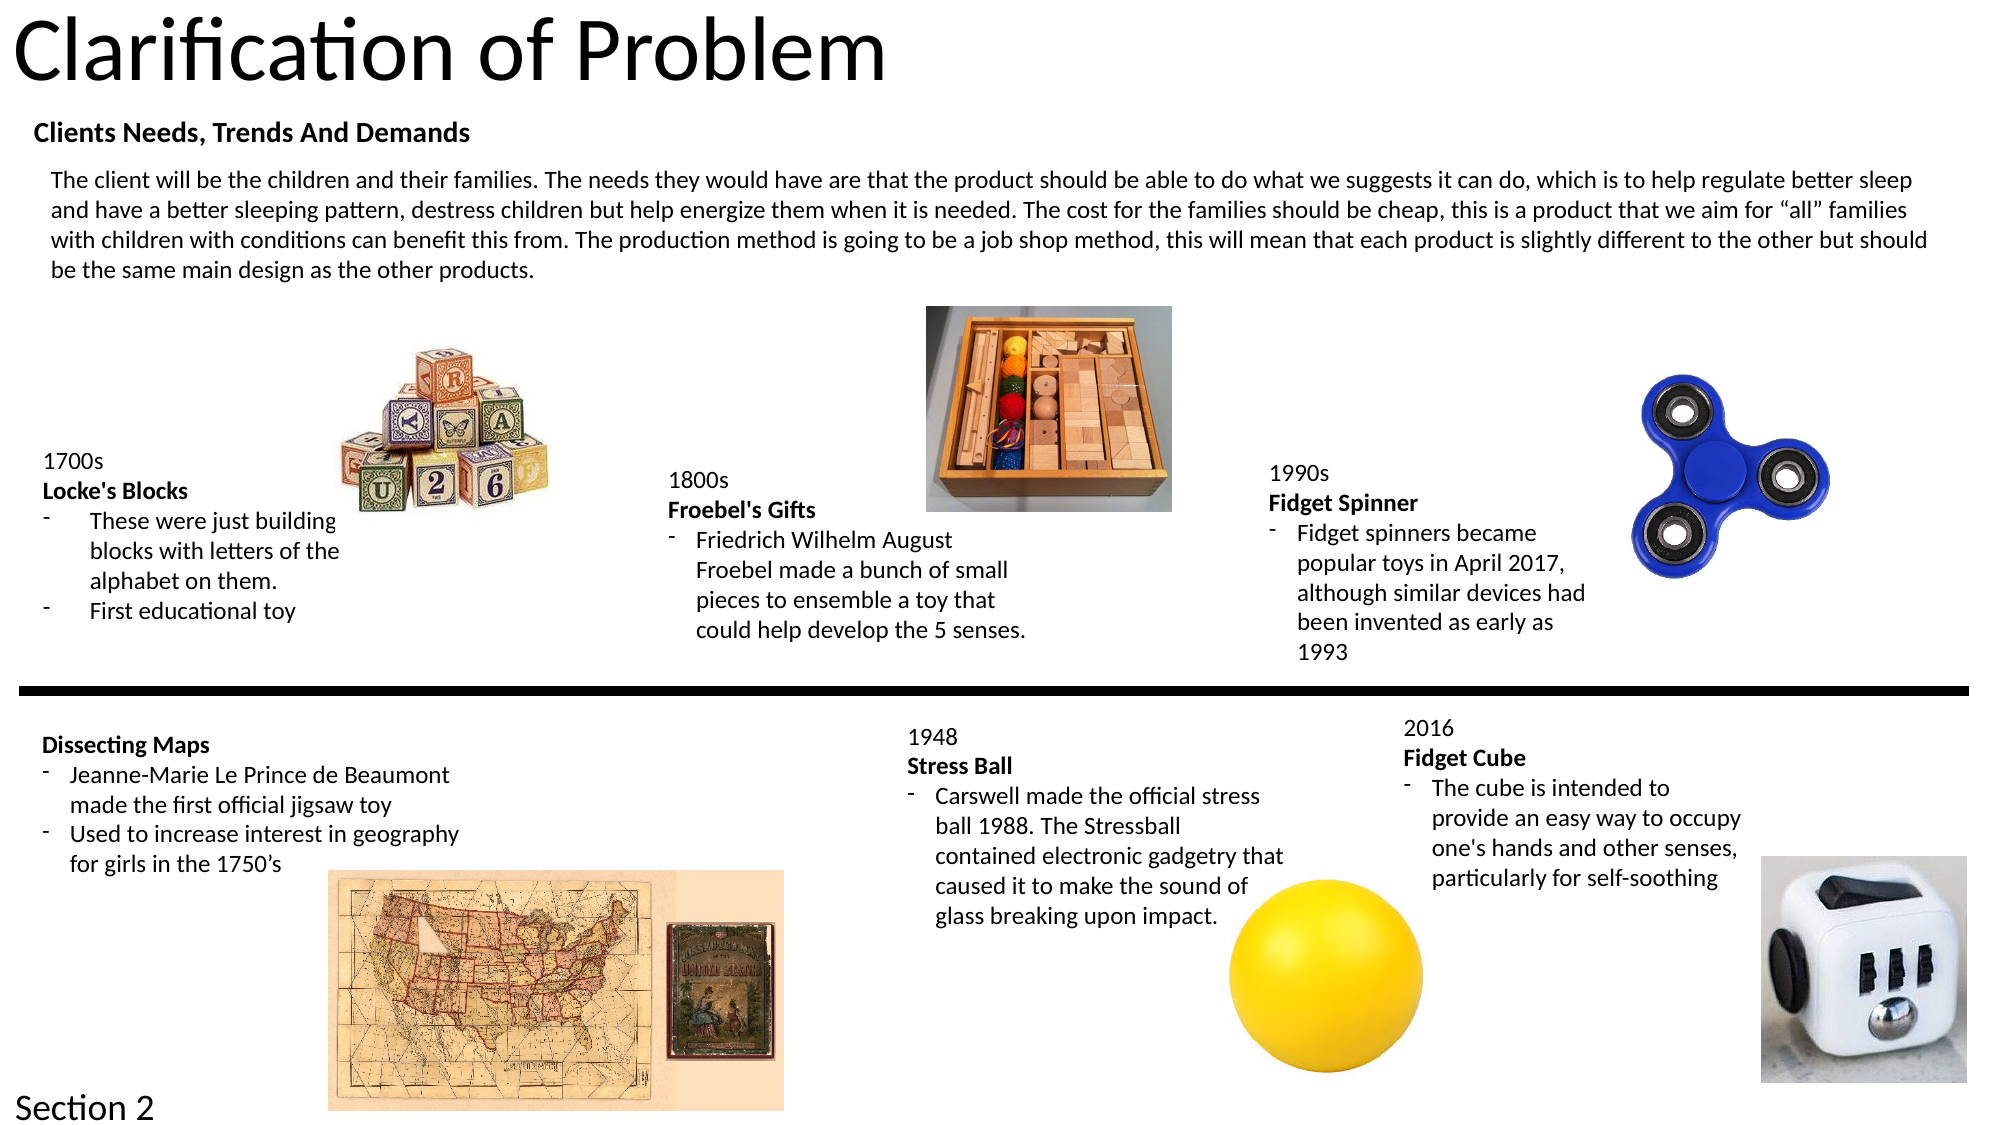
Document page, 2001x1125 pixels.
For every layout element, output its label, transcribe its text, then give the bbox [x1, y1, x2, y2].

text_box 2016 Fidget Cube The cube is intended to provide an easy way to occupy one's hands and other senses, particularly for self-soothing [1388, 704, 1767, 899]
picture [1760, 856, 1968, 1084]
text_box 1700s Locke's Blocks These were just building blocks with letters of the alphabet on them. First educational toy [27, 437, 370, 662]
picture [1587, 333, 1859, 605]
text_box 1800s Froebel's Gifts Friedrich Wilhelm August Froebel made a bunch of small pieces to ensemble a toy that could help develop the 5 senses. [653, 456, 1049, 681]
table_cell Human effort should take 3 to 5 hours Waiting for the glue to dry will take 8 to 10 hours [26, 694, 489, 699]
title Clarification of Problem [0, 0, 1723, 160]
picture [334, 322, 551, 539]
picture [327, 870, 785, 1111]
picture [1215, 864, 1436, 1085]
picture [926, 305, 1172, 512]
text_box Dissecting Maps Jeanne-Marie Le Prince de Beaumont made the first official jigsaw toy Used to increase interest in geography for girls in the 1750’s [26, 702, 489, 886]
text_box The client will be the children and their families. The needs they would have are that the product should be able to do what we suggests it can do, which is to help regulate better sleep and have a better sleeping pattern, destress children but help energize them when it is needed. The cost for the families should be cheap, this is a product that we aim for “all” families with children with conditions can benefit this from. The production method is going to be a job shop method, this will mean that each product is slightly different to the other but should be the same main design as the other products. [35, 156, 1969, 291]
text_box 1990s Fidget Spinner Fidget spinners became popular toys in April 2017, although similar devices had been invented as early as 1993 [1253, 448, 1618, 674]
text_box Section 2 [0, 1075, 181, 1125]
text_box 1948 Stress Ball Carswell made the official stress ball 1988. The Stressball contained electronic gadgetry that caused it to make the sound of glass breaking upon impact. [892, 712, 1303, 938]
text_box Clients Needs, Trends And Demands [18, 105, 489, 156]
